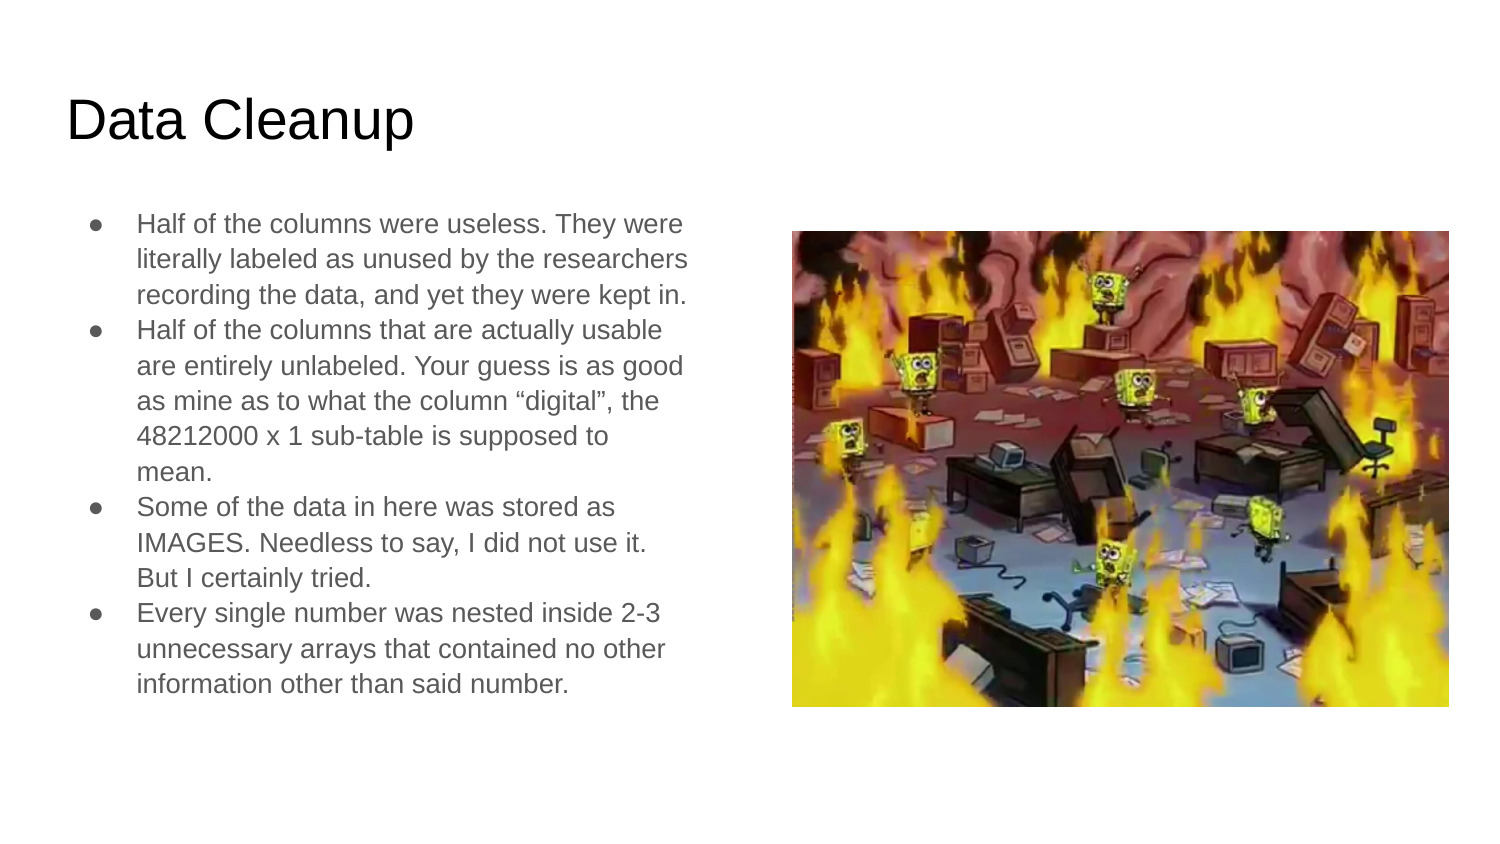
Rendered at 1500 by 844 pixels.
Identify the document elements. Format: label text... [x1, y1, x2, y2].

list Half of the columns were useless. They were literally labeled as unused by the researchers recording the data, and yet they were kept in. Half of the columns that are actually usable are entirely unlabeled. Your guess is as good as mine as to what the column “digital”, the 48212000 x 1 sub-table is supposed to mean. Some of the data in here was stored as IMAGES. Needless to say, I did not use it. But I certainly tried. Every single number was nested inside 2-3 unnecessary arrays that contained no other information other than said number. [51, 189, 708, 750]
picture [792, 231, 1450, 708]
title Data Cleanup [51, 72, 1449, 167]
